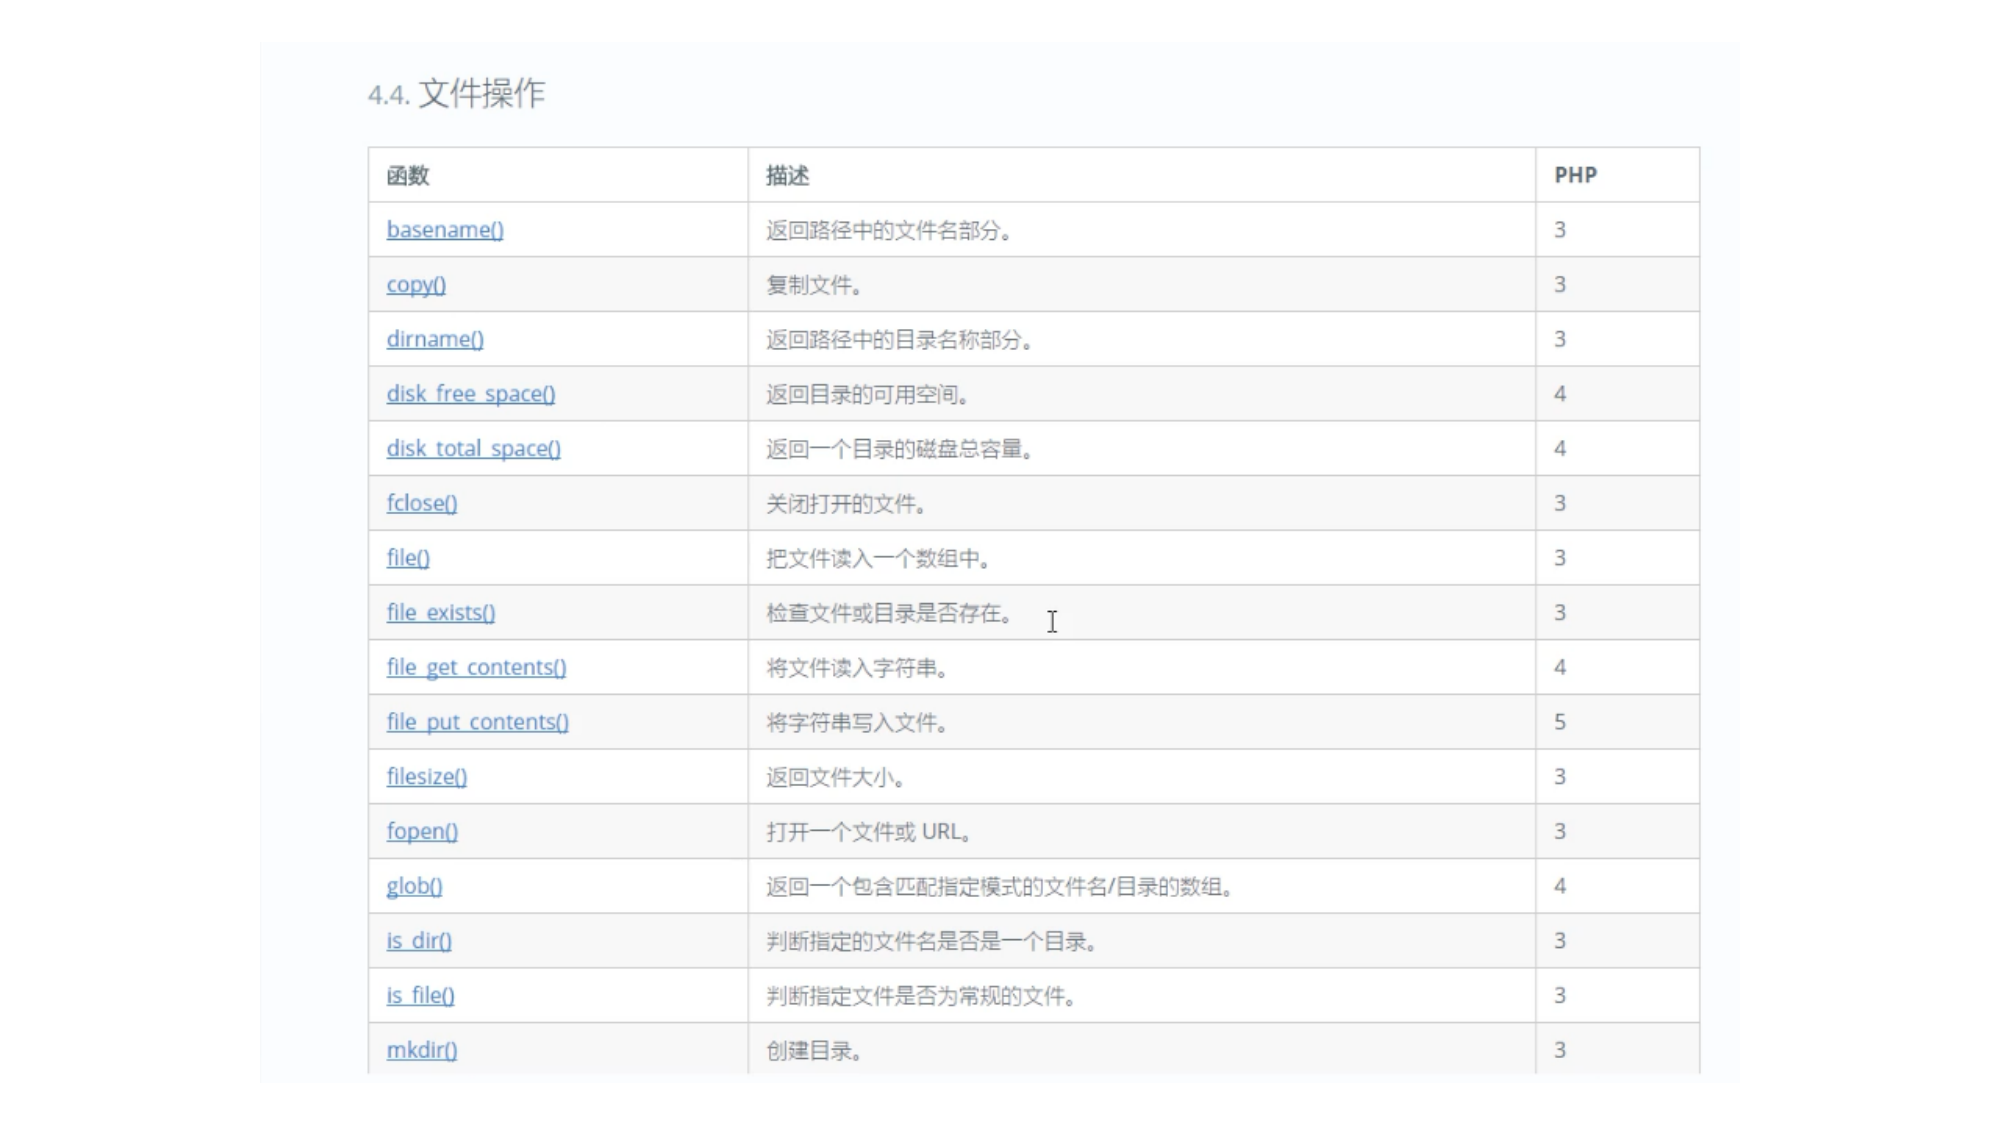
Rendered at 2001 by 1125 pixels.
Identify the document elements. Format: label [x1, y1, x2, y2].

picture [260, 42, 1740, 1083]
